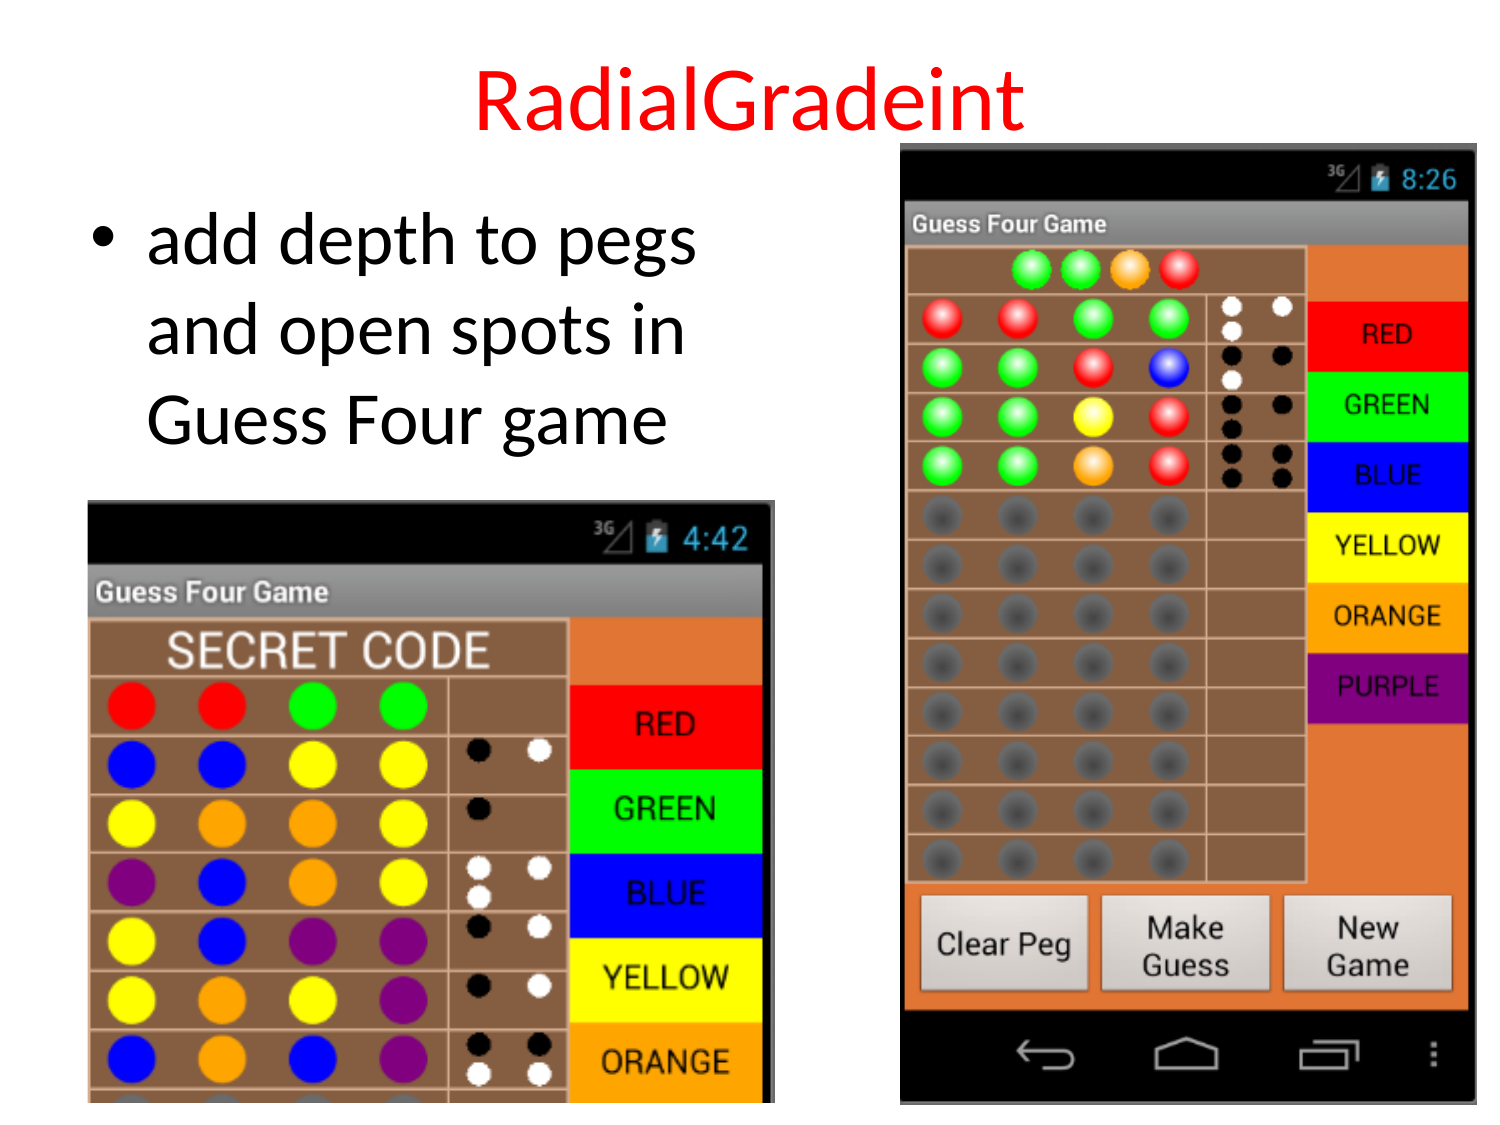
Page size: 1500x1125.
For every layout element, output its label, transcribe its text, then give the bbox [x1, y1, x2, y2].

title RadialGradeint [75, 0, 1425, 188]
picture [899, 143, 1477, 1105]
picture [87, 499, 776, 1103]
list add depth to pegs and open spots in Guess Four game [75, 182, 725, 1038]
